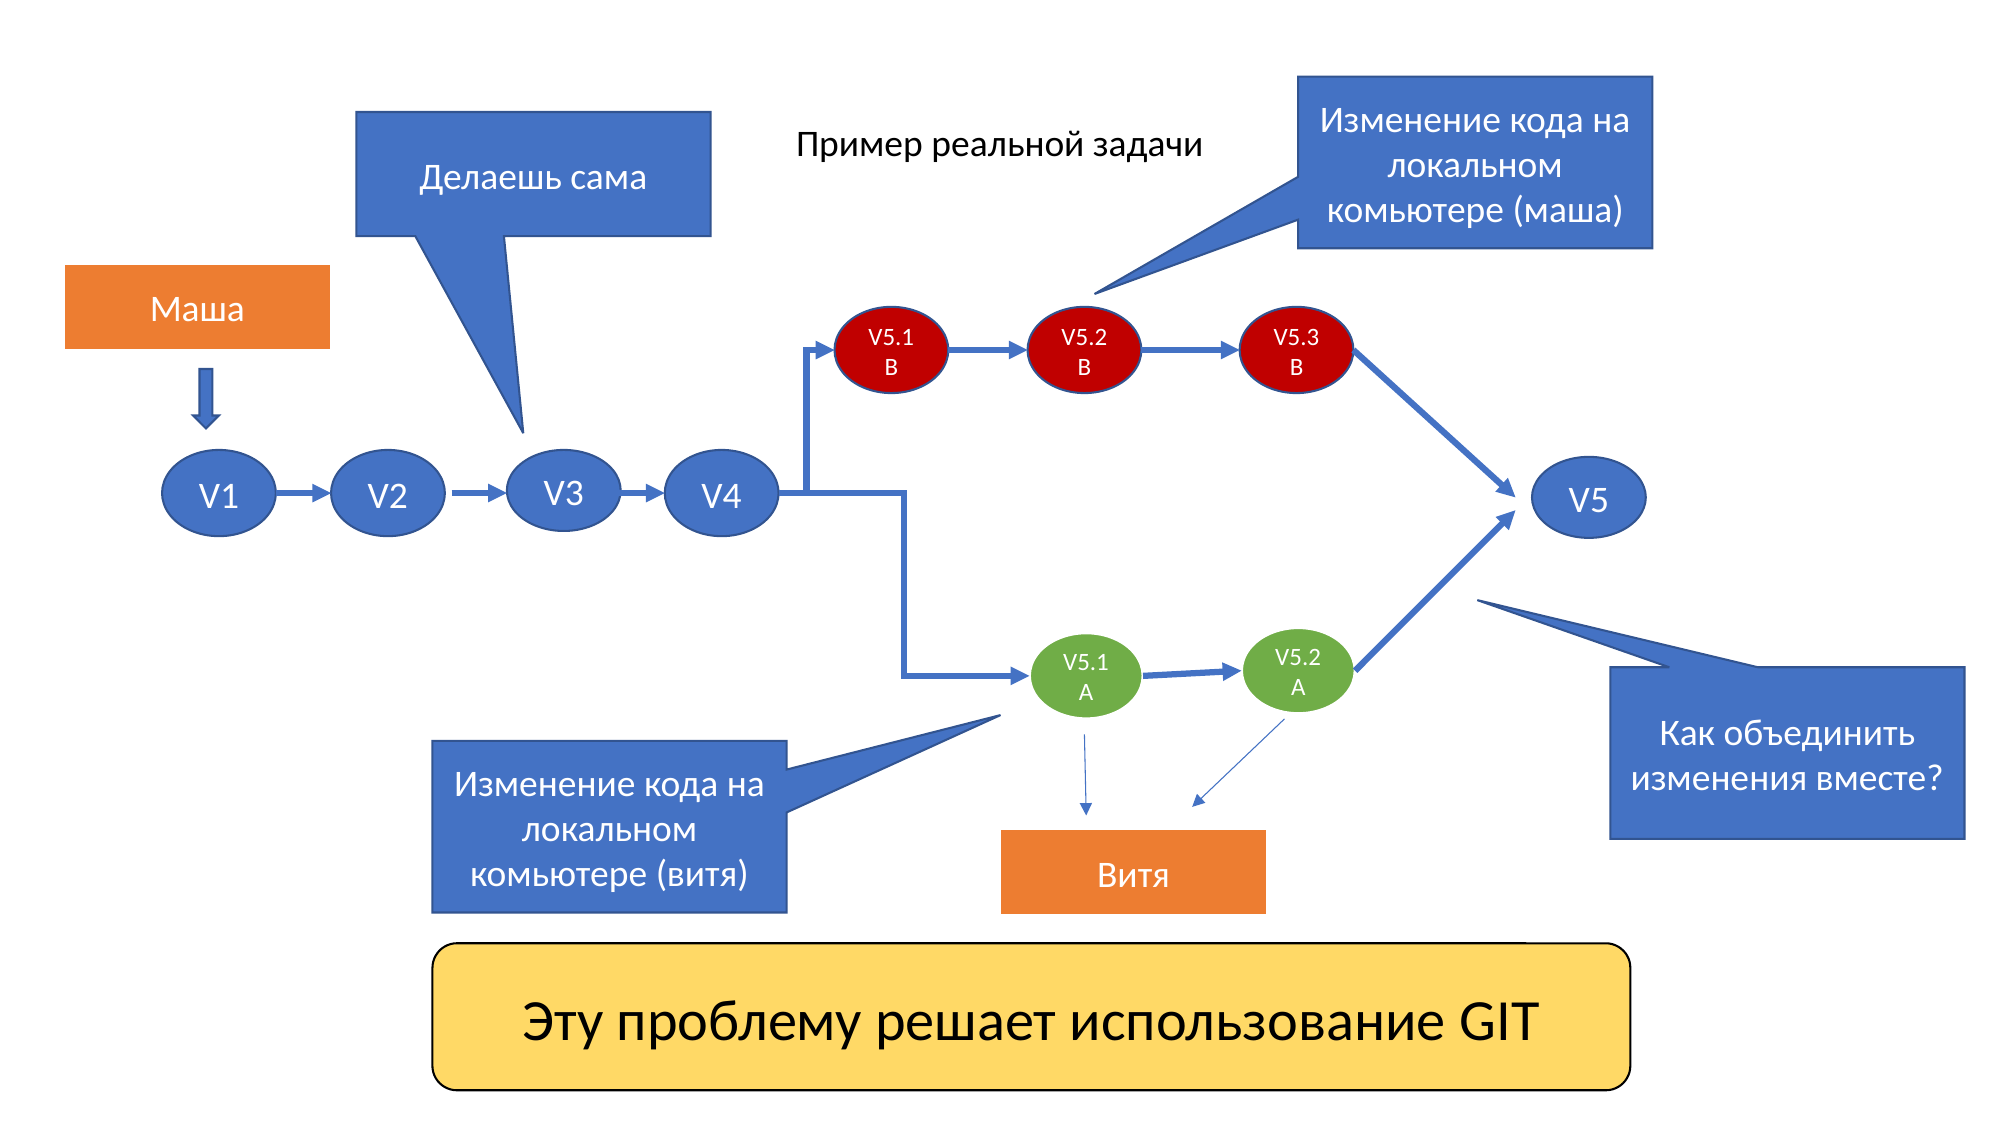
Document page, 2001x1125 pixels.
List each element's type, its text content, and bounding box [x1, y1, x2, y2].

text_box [1353, 349, 1516, 498]
text_box [190, 367, 222, 430]
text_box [1192, 718, 1285, 807]
text_box V5.3 B [1238, 305, 1355, 395]
text_box Изменение кода на локальном комьютере (витя) [431, 714, 1001, 914]
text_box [1143, 670, 1242, 676]
text_box Эту проблему решает использование GIT [431, 942, 1632, 1092]
text_box V3 [505, 448, 622, 532]
text_box Как объединить изменения вместе? [1516, 608, 1966, 840]
text_box Витя [999, 828, 1268, 916]
text_box V1 [161, 448, 277, 538]
text_box Изменение кода на локальном комьютере (маша) [1094, 75, 1654, 295]
text_box V4 [663, 448, 778, 538]
text_box V2 [330, 448, 446, 538]
text_box V5.2 B [1026, 305, 1143, 395]
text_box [778, 349, 835, 493]
text_box V5.1 A [1027, 631, 1145, 721]
text_box Делаешь сама [355, 110, 712, 434]
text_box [778, 493, 1030, 676]
text_box V5.1 B [833, 305, 950, 395]
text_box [1355, 510, 1516, 671]
text_box Пример реальной задачи [781, 112, 1219, 172]
text_box V5 [1530, 455, 1647, 539]
text_box Маша [63, 263, 332, 351]
text_box V5.2 A [1239, 625, 1357, 716]
